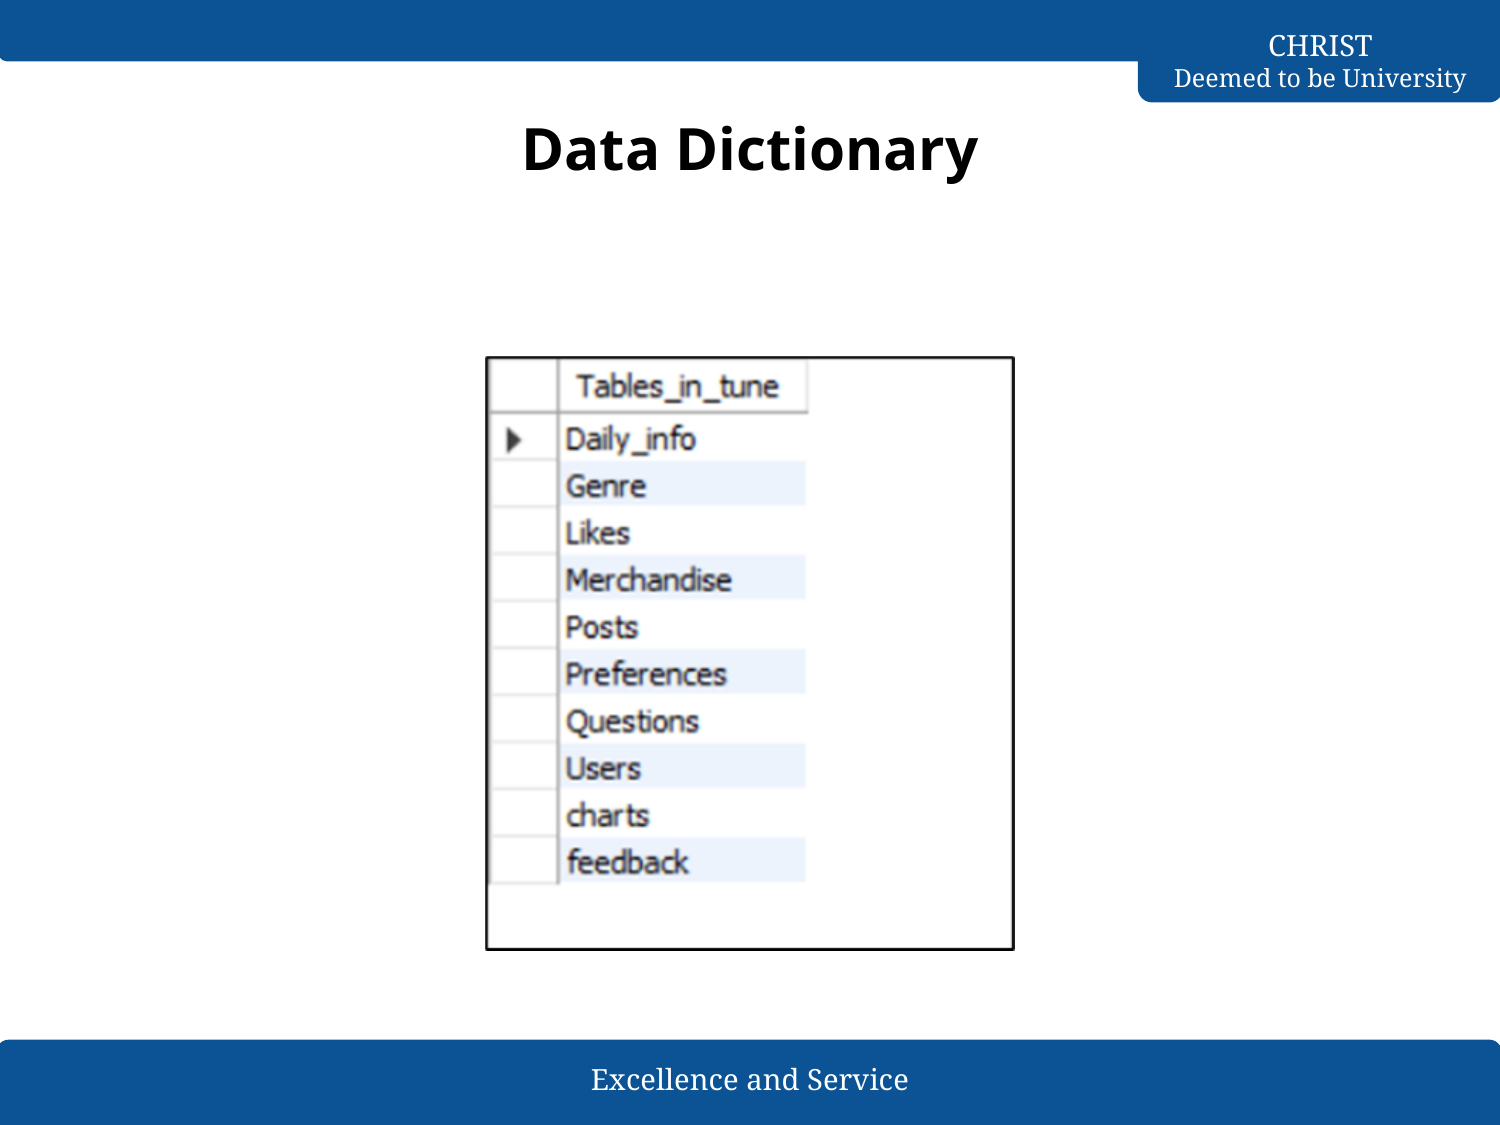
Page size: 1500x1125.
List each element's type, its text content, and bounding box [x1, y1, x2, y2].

title Data Dictionary [51, 97, 1449, 223]
picture [485, 356, 1015, 952]
